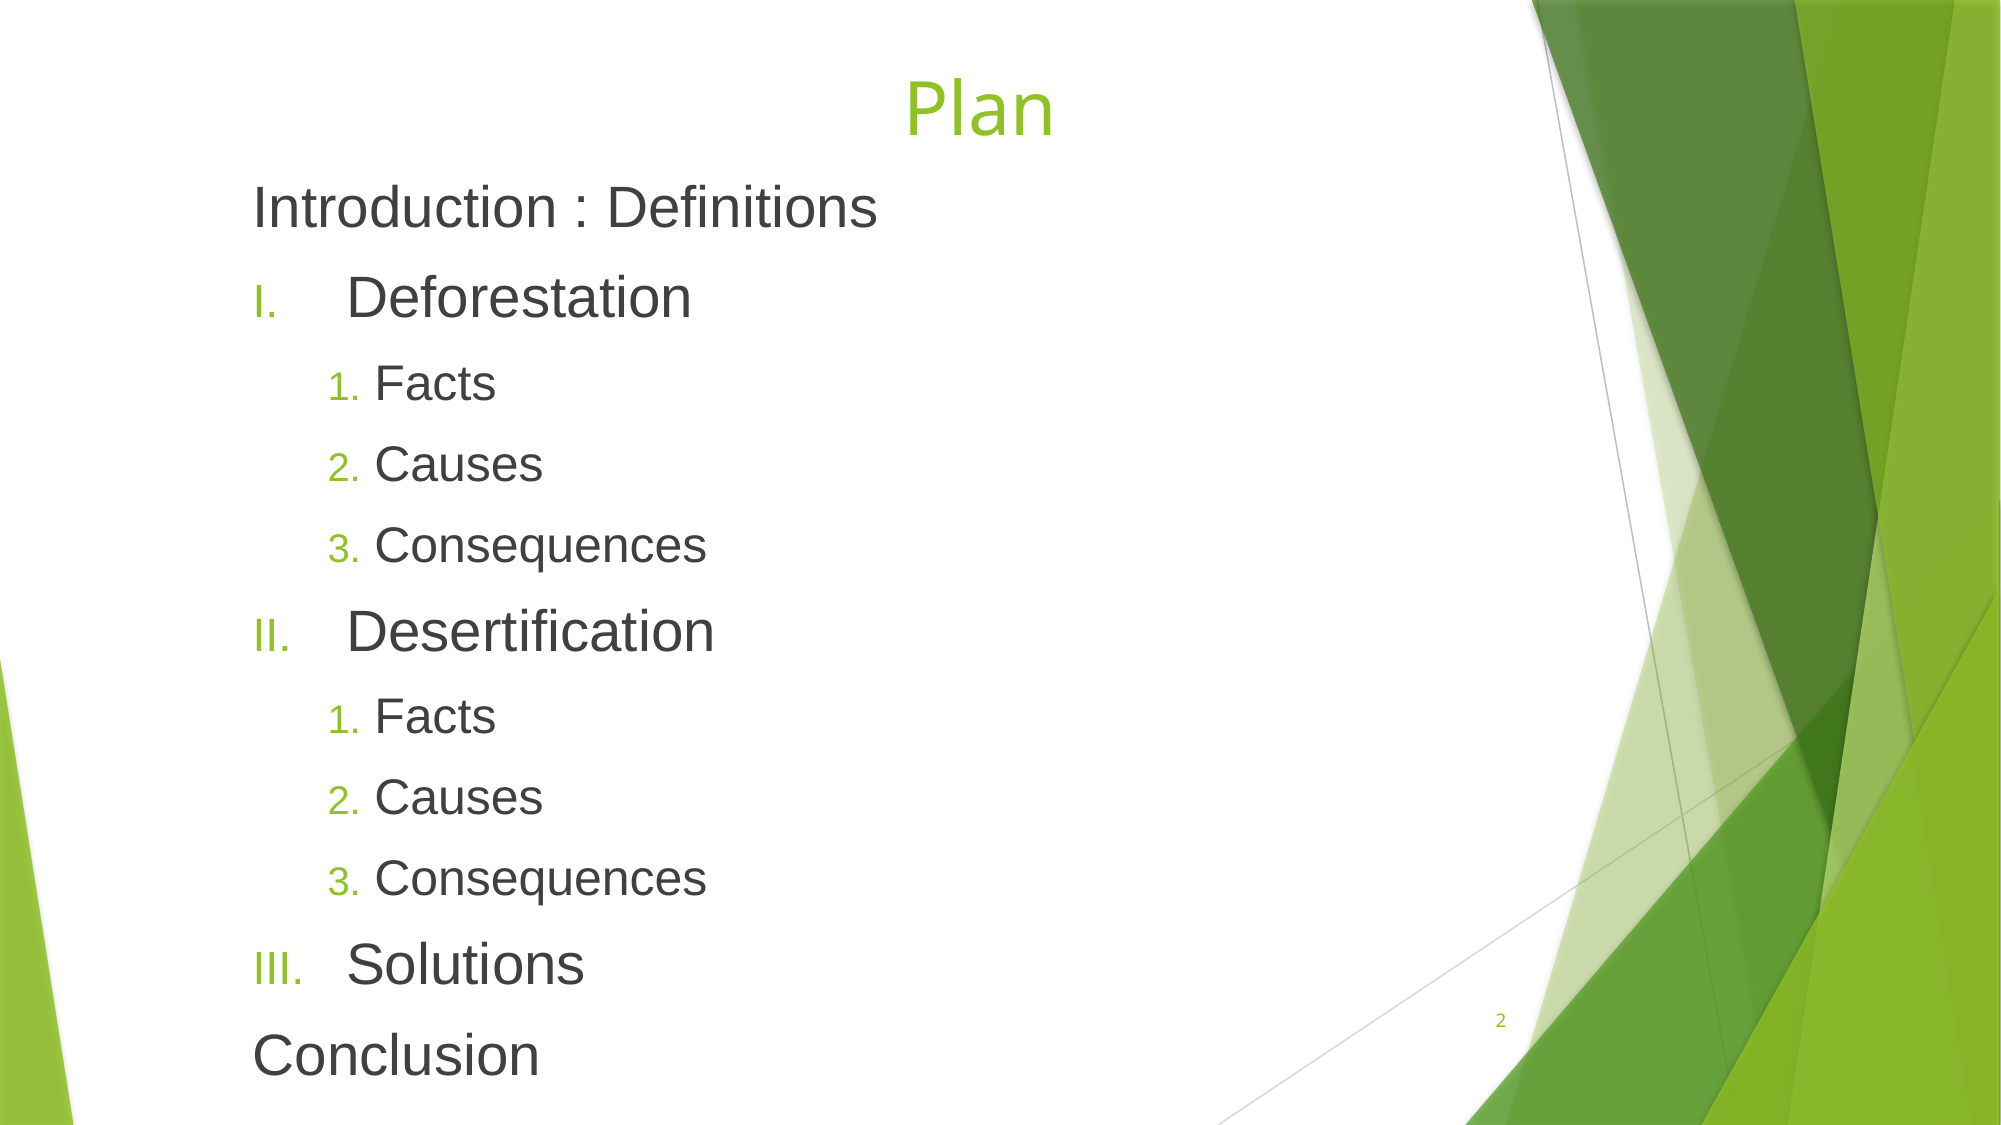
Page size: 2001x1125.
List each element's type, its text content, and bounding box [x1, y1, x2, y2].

slide_number 2 [1409, 991, 1522, 1051]
list Introduction : Definitions Deforestation Facts Causes Consequences Desertification Facts Causes Consequences Solutions Conclusion [237, 161, 1648, 798]
title Plan [275, 52, 1686, 270]
